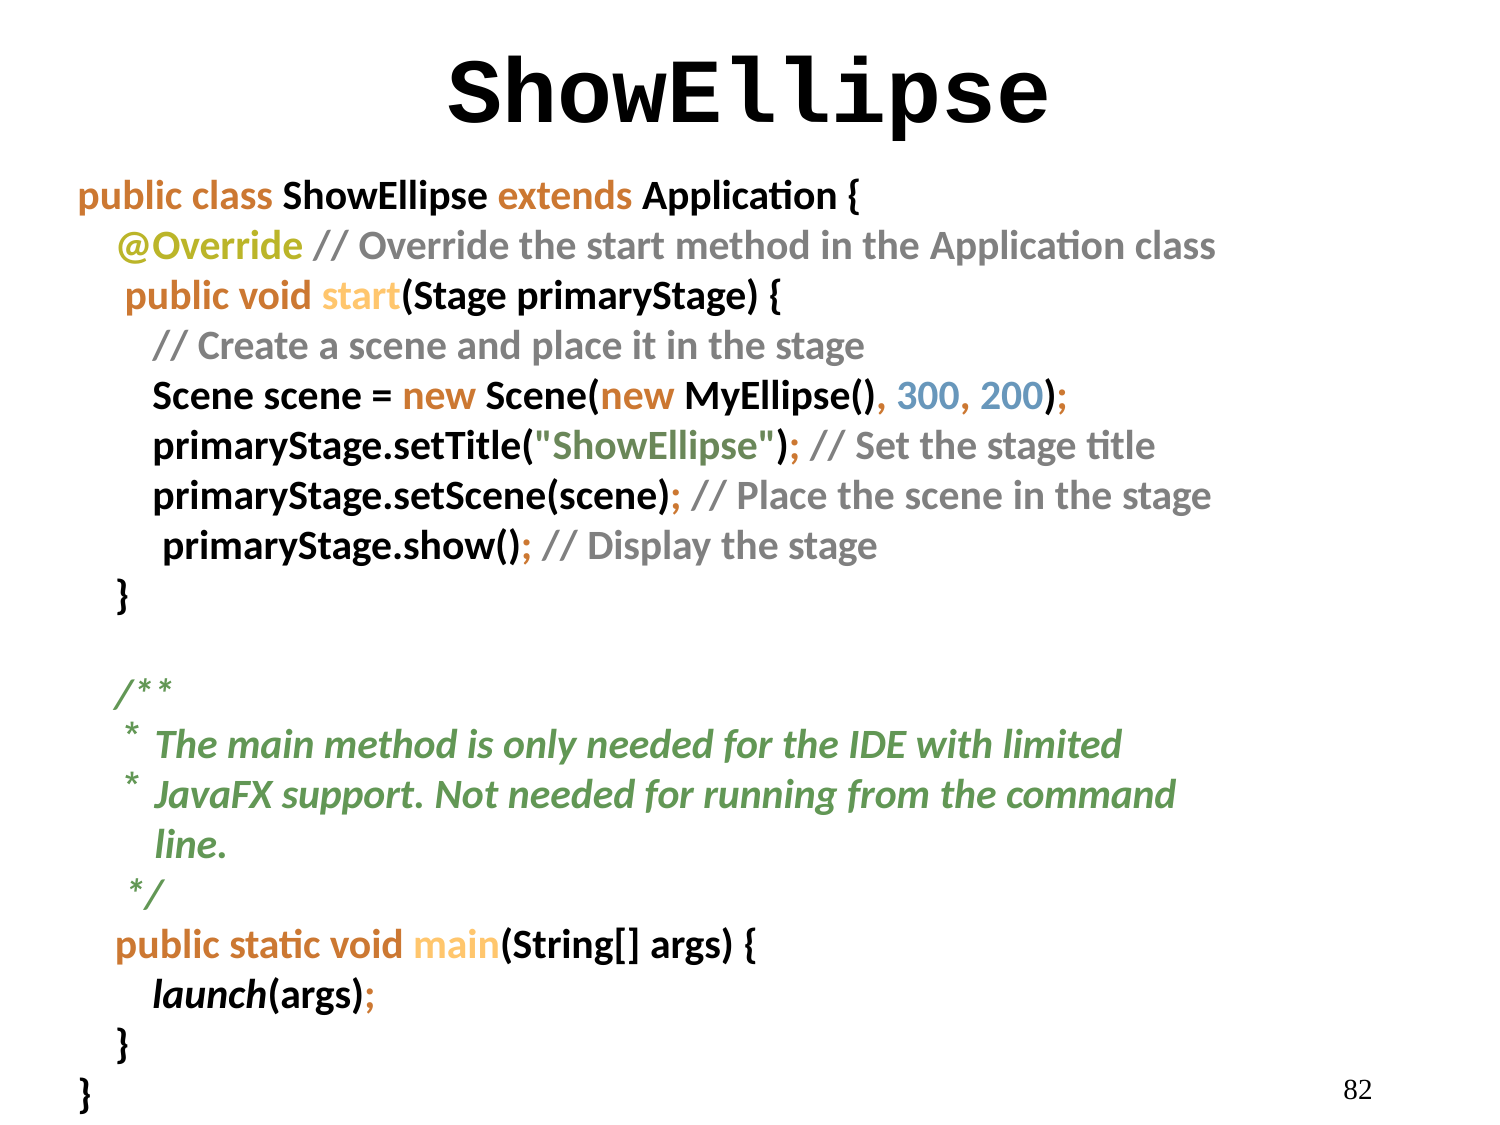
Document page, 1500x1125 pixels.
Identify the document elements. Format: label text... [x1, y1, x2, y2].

slide_number 82 [1322, 1070, 1381, 1125]
title ShowEllipse [445, 29, 1055, 165]
text_box public class ShowEllipse extends Application { @Override // Override the start method in the Application class public void start(Stage primaryStage) { // Create a scene and place it in the stage Scene scene = new Scene(new MyEllipse(), 300, 200); primaryStage.setTitle("ShowEllipse"); // Set the stage title primaryStage.setScene(scene); // Place the scene in the stage primaryStage.show(); // Display the stage } /** The main method is only needed for the IDE with limited JavaFX support. Not needed for running from the command line. */ public static void main(String[] args) { launch(args); } } [75, 165, 1264, 1118]
